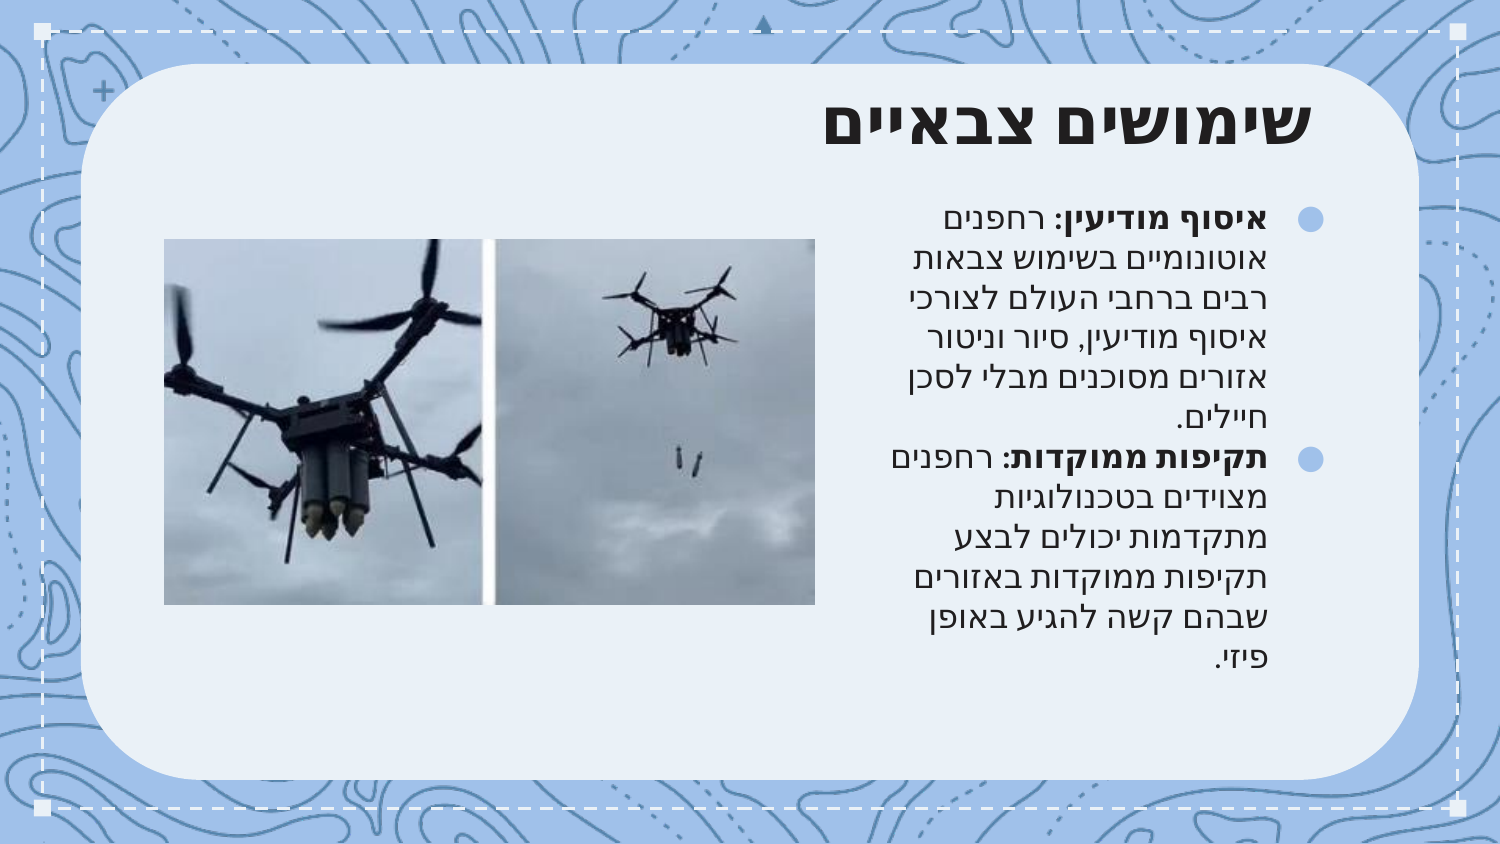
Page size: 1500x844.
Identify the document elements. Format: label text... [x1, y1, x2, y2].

title שימושים צבאיים [47, 50, 1343, 162]
subtitle איסוף מודיעין: רחפנים אוטונומיים בשימוש צבאות רבים ברחבי העולם לצורכי איסוף מודיעין, סיור וניטור אזורים מסוכנים מבלי לסכן חיילים. תקיפות ממוקדות: רחפנים מצוידים בטכנולוגיות מתקדמות יכולים לבצע תקיפות ממוקדות באזורים שבהם קשה להגיע באופן פיזי. [860, 180, 1360, 738]
picture [0, 0, 1500, 843]
